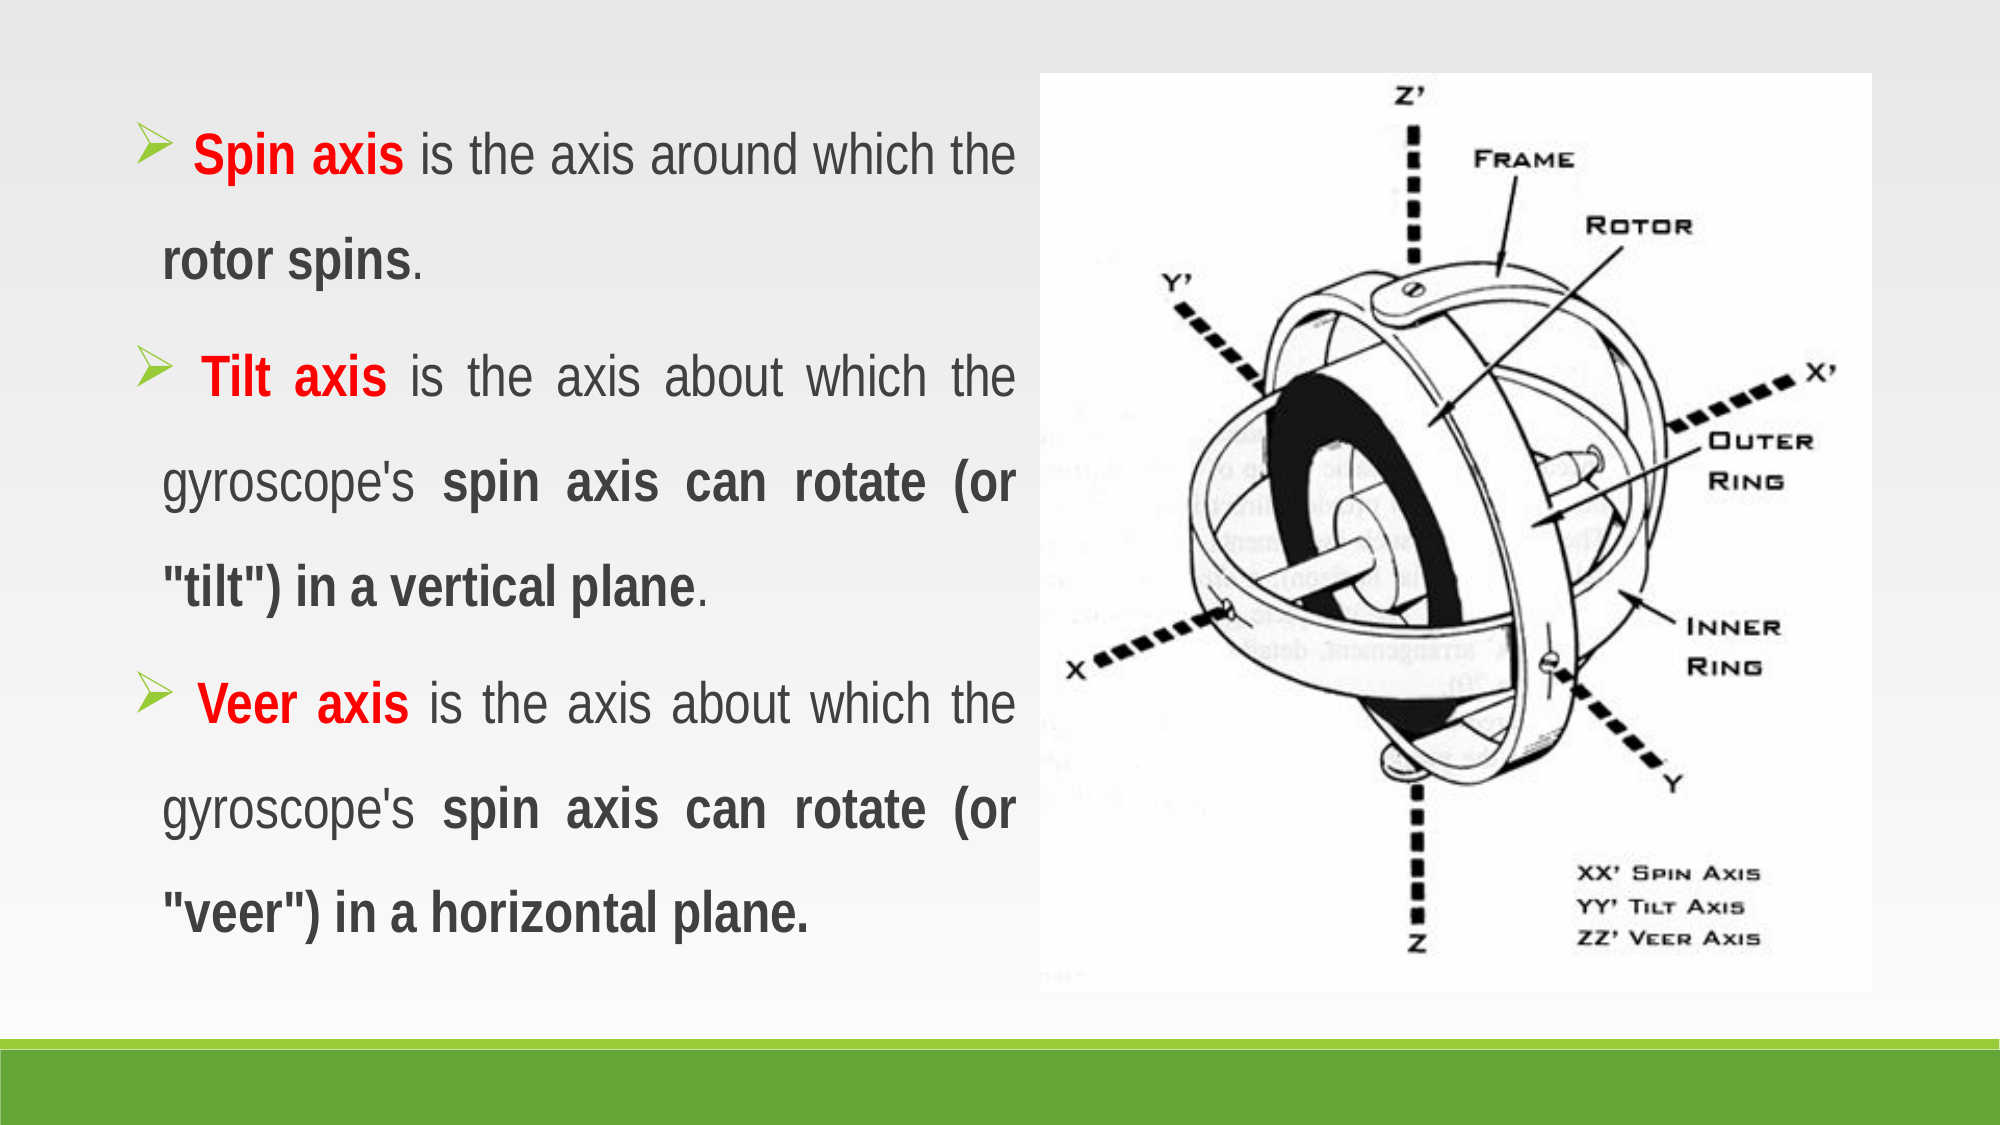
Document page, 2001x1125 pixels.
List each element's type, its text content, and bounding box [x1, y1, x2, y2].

list Spin axis is the axis around which the rotor spins. Tilt axis is the axis about which the gyroscope's spin axis can rotate (or "tilt") in a vertical plane. Veer axis is the axis about which the gyroscope's spin axis can rotate (or "veer") in a horizontal plane. [99, 73, 1018, 993]
picture [1040, 73, 1872, 993]
